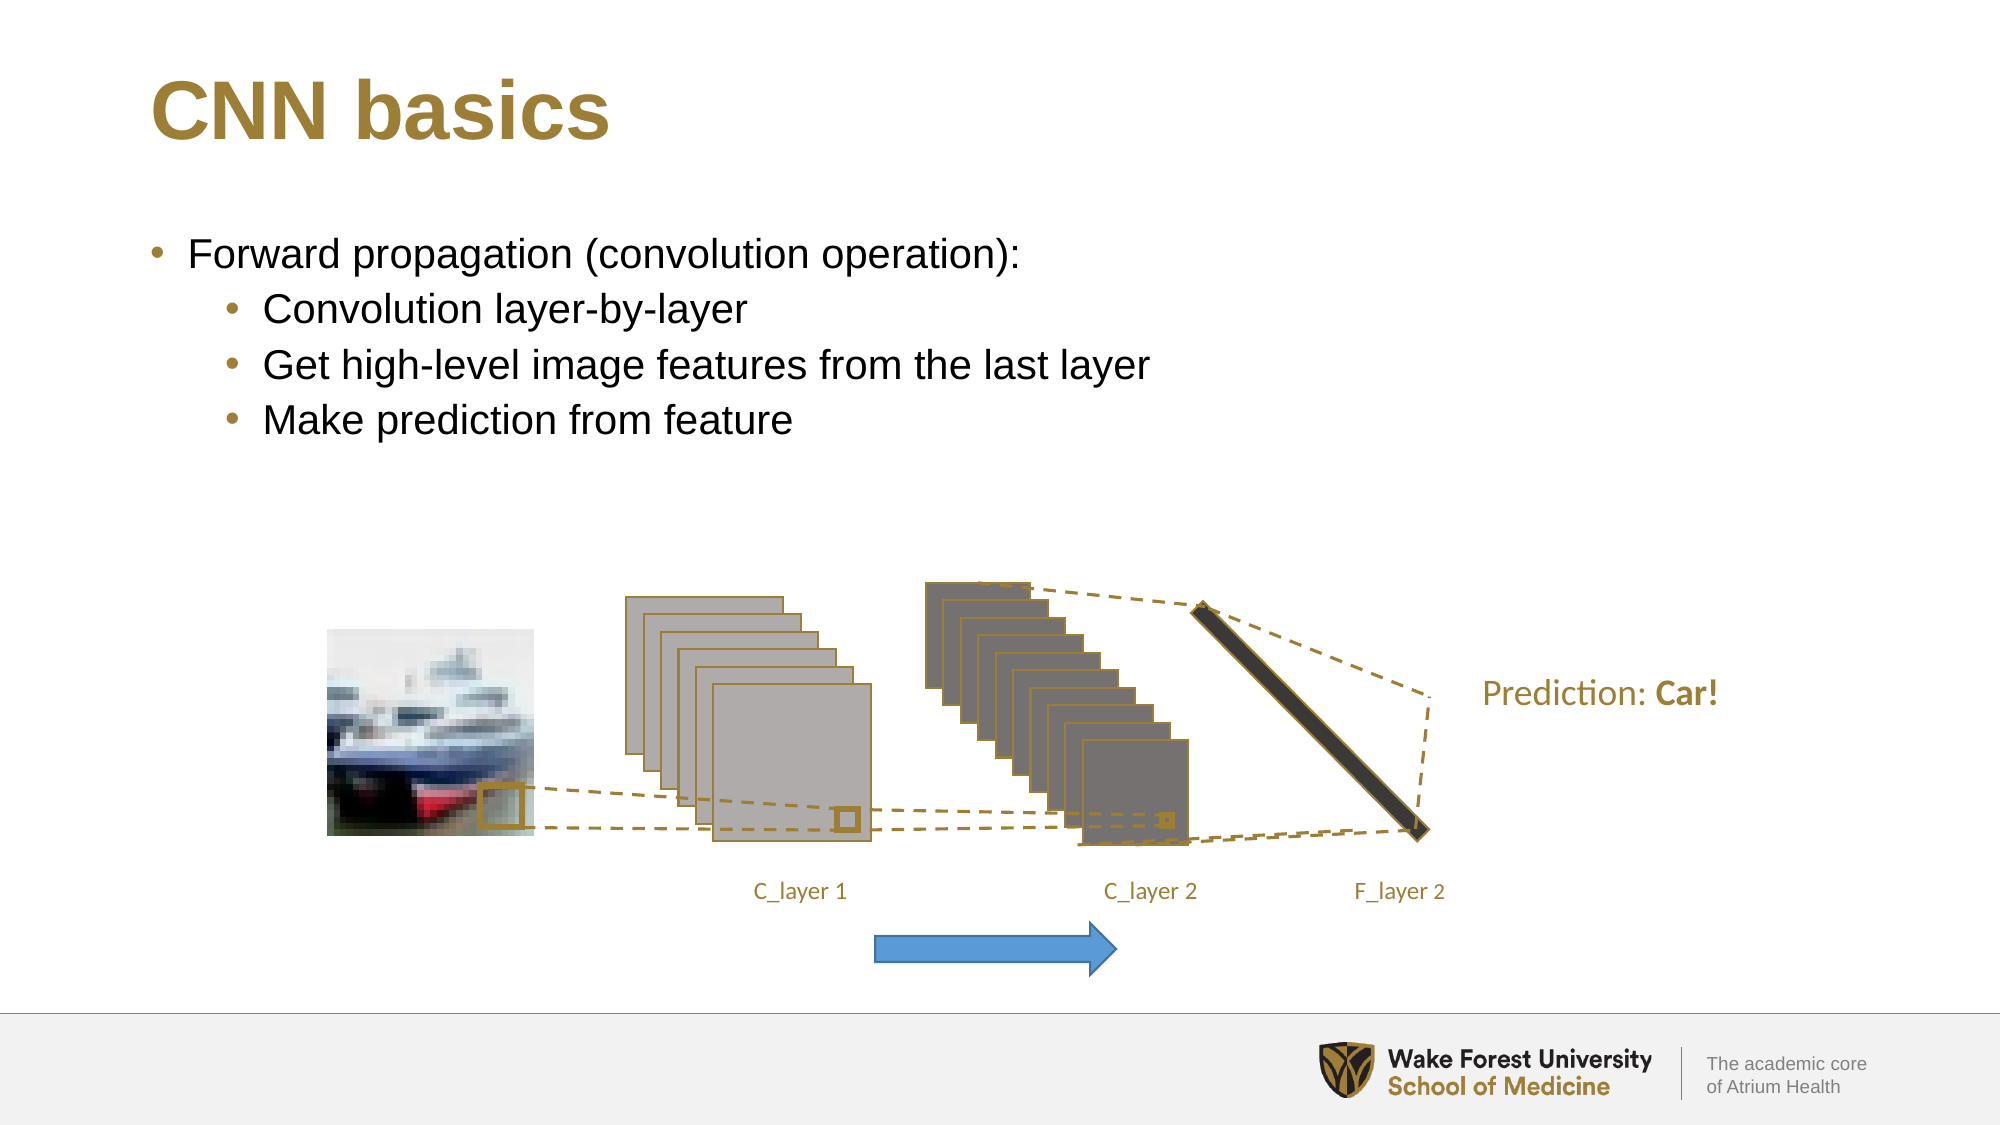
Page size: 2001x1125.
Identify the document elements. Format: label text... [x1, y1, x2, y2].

text_box [874, 920, 1118, 978]
text_box Prediction: Car! [1521, 660, 1785, 721]
picture [0, 0, 2001, 1125]
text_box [320, 560, 1521, 913]
list Forward propagation (convolution operation): Convolution layer-by-layer Get high-level image features from the last layer Make prediction from feature [135, 224, 1860, 945]
title CNN basics [135, 60, 1860, 195]
